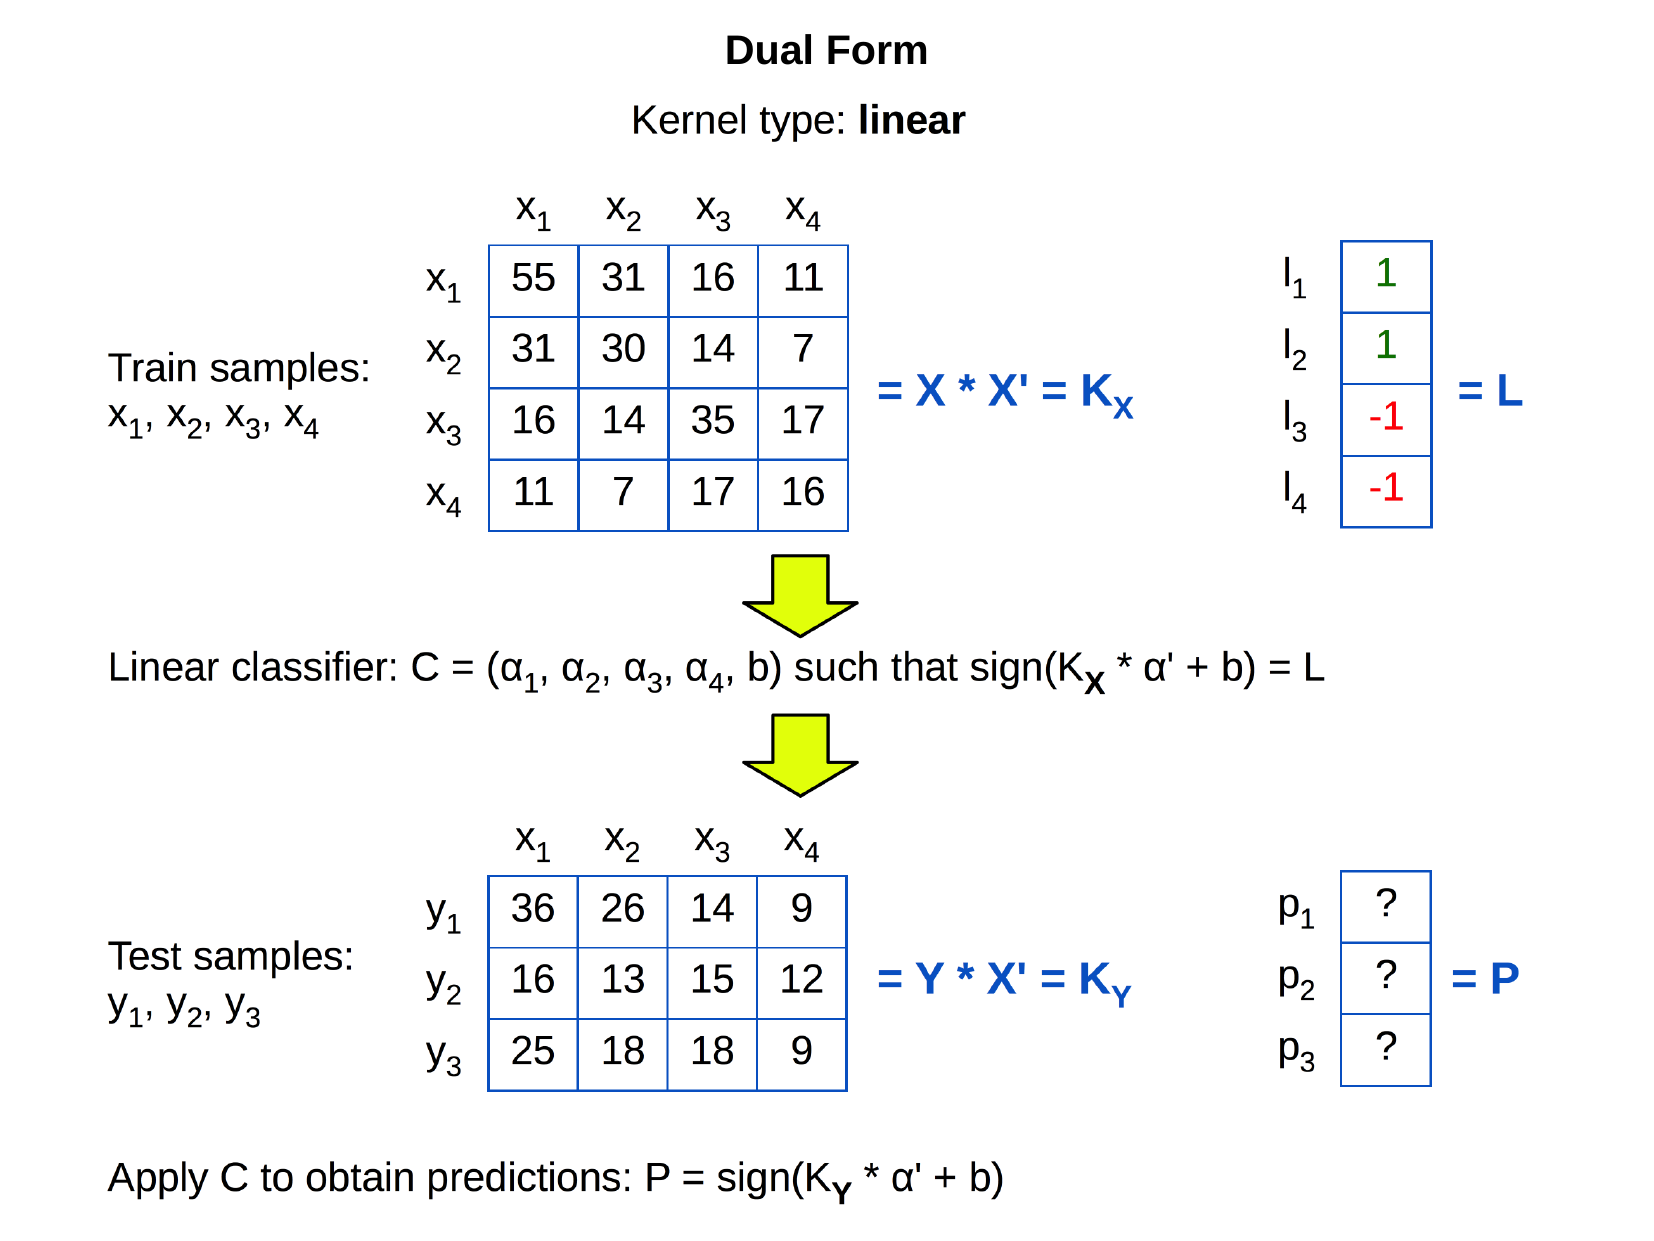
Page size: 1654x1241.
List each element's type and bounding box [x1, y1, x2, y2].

picture [98, 90, 1545, 1213]
